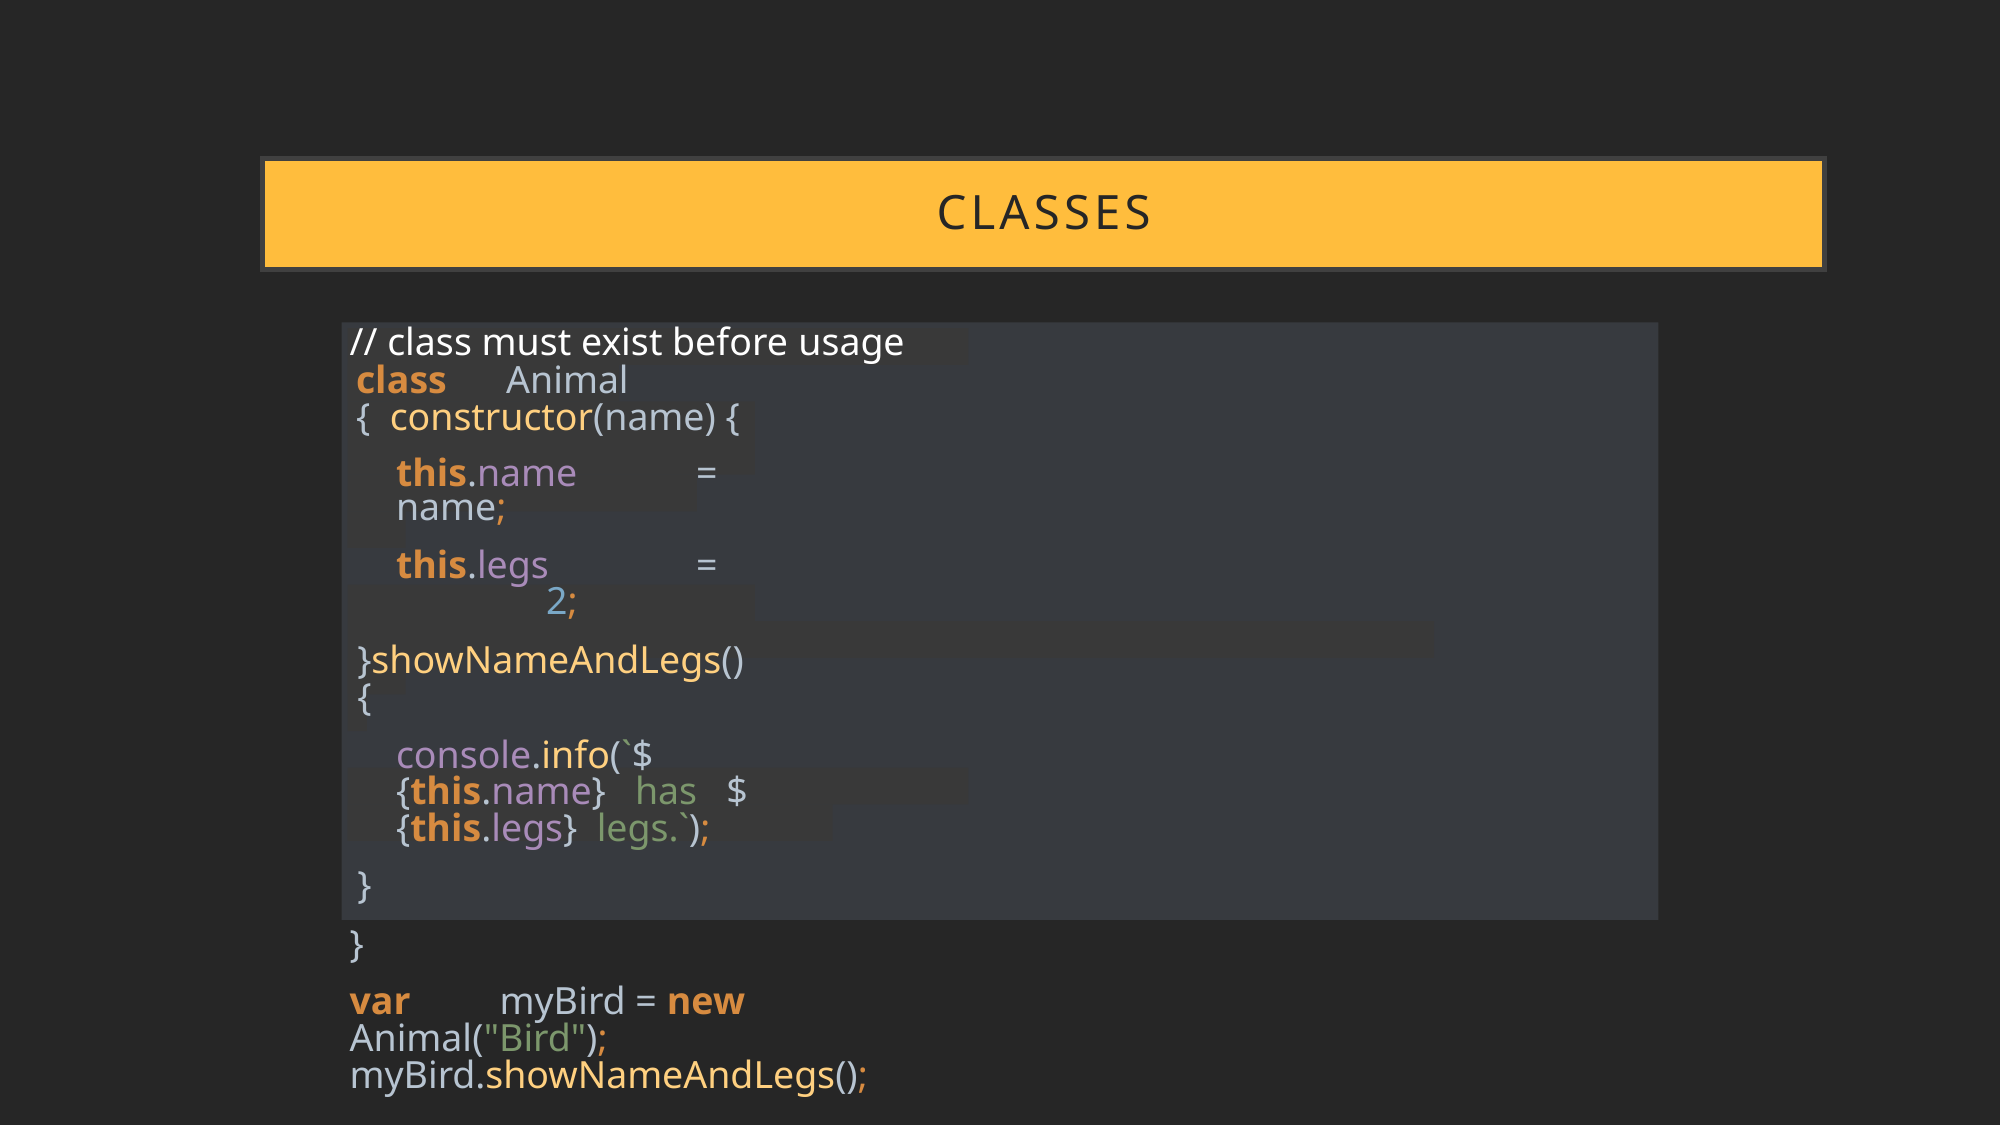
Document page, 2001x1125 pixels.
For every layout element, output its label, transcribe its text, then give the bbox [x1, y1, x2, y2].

title classes [260, 156, 1827, 272]
list // class must exist before usage class Animal { constructor(name) { this.name = name; this.legs = 2; }showNameAndLegs() { console.info(`${this.name} has ${this.legs} legs.`); } } var myBird = new Animal("Bird"); myBird.showNameAndLegs(); [349, 322, 1665, 1096]
text_box [341, 322, 349, 920]
